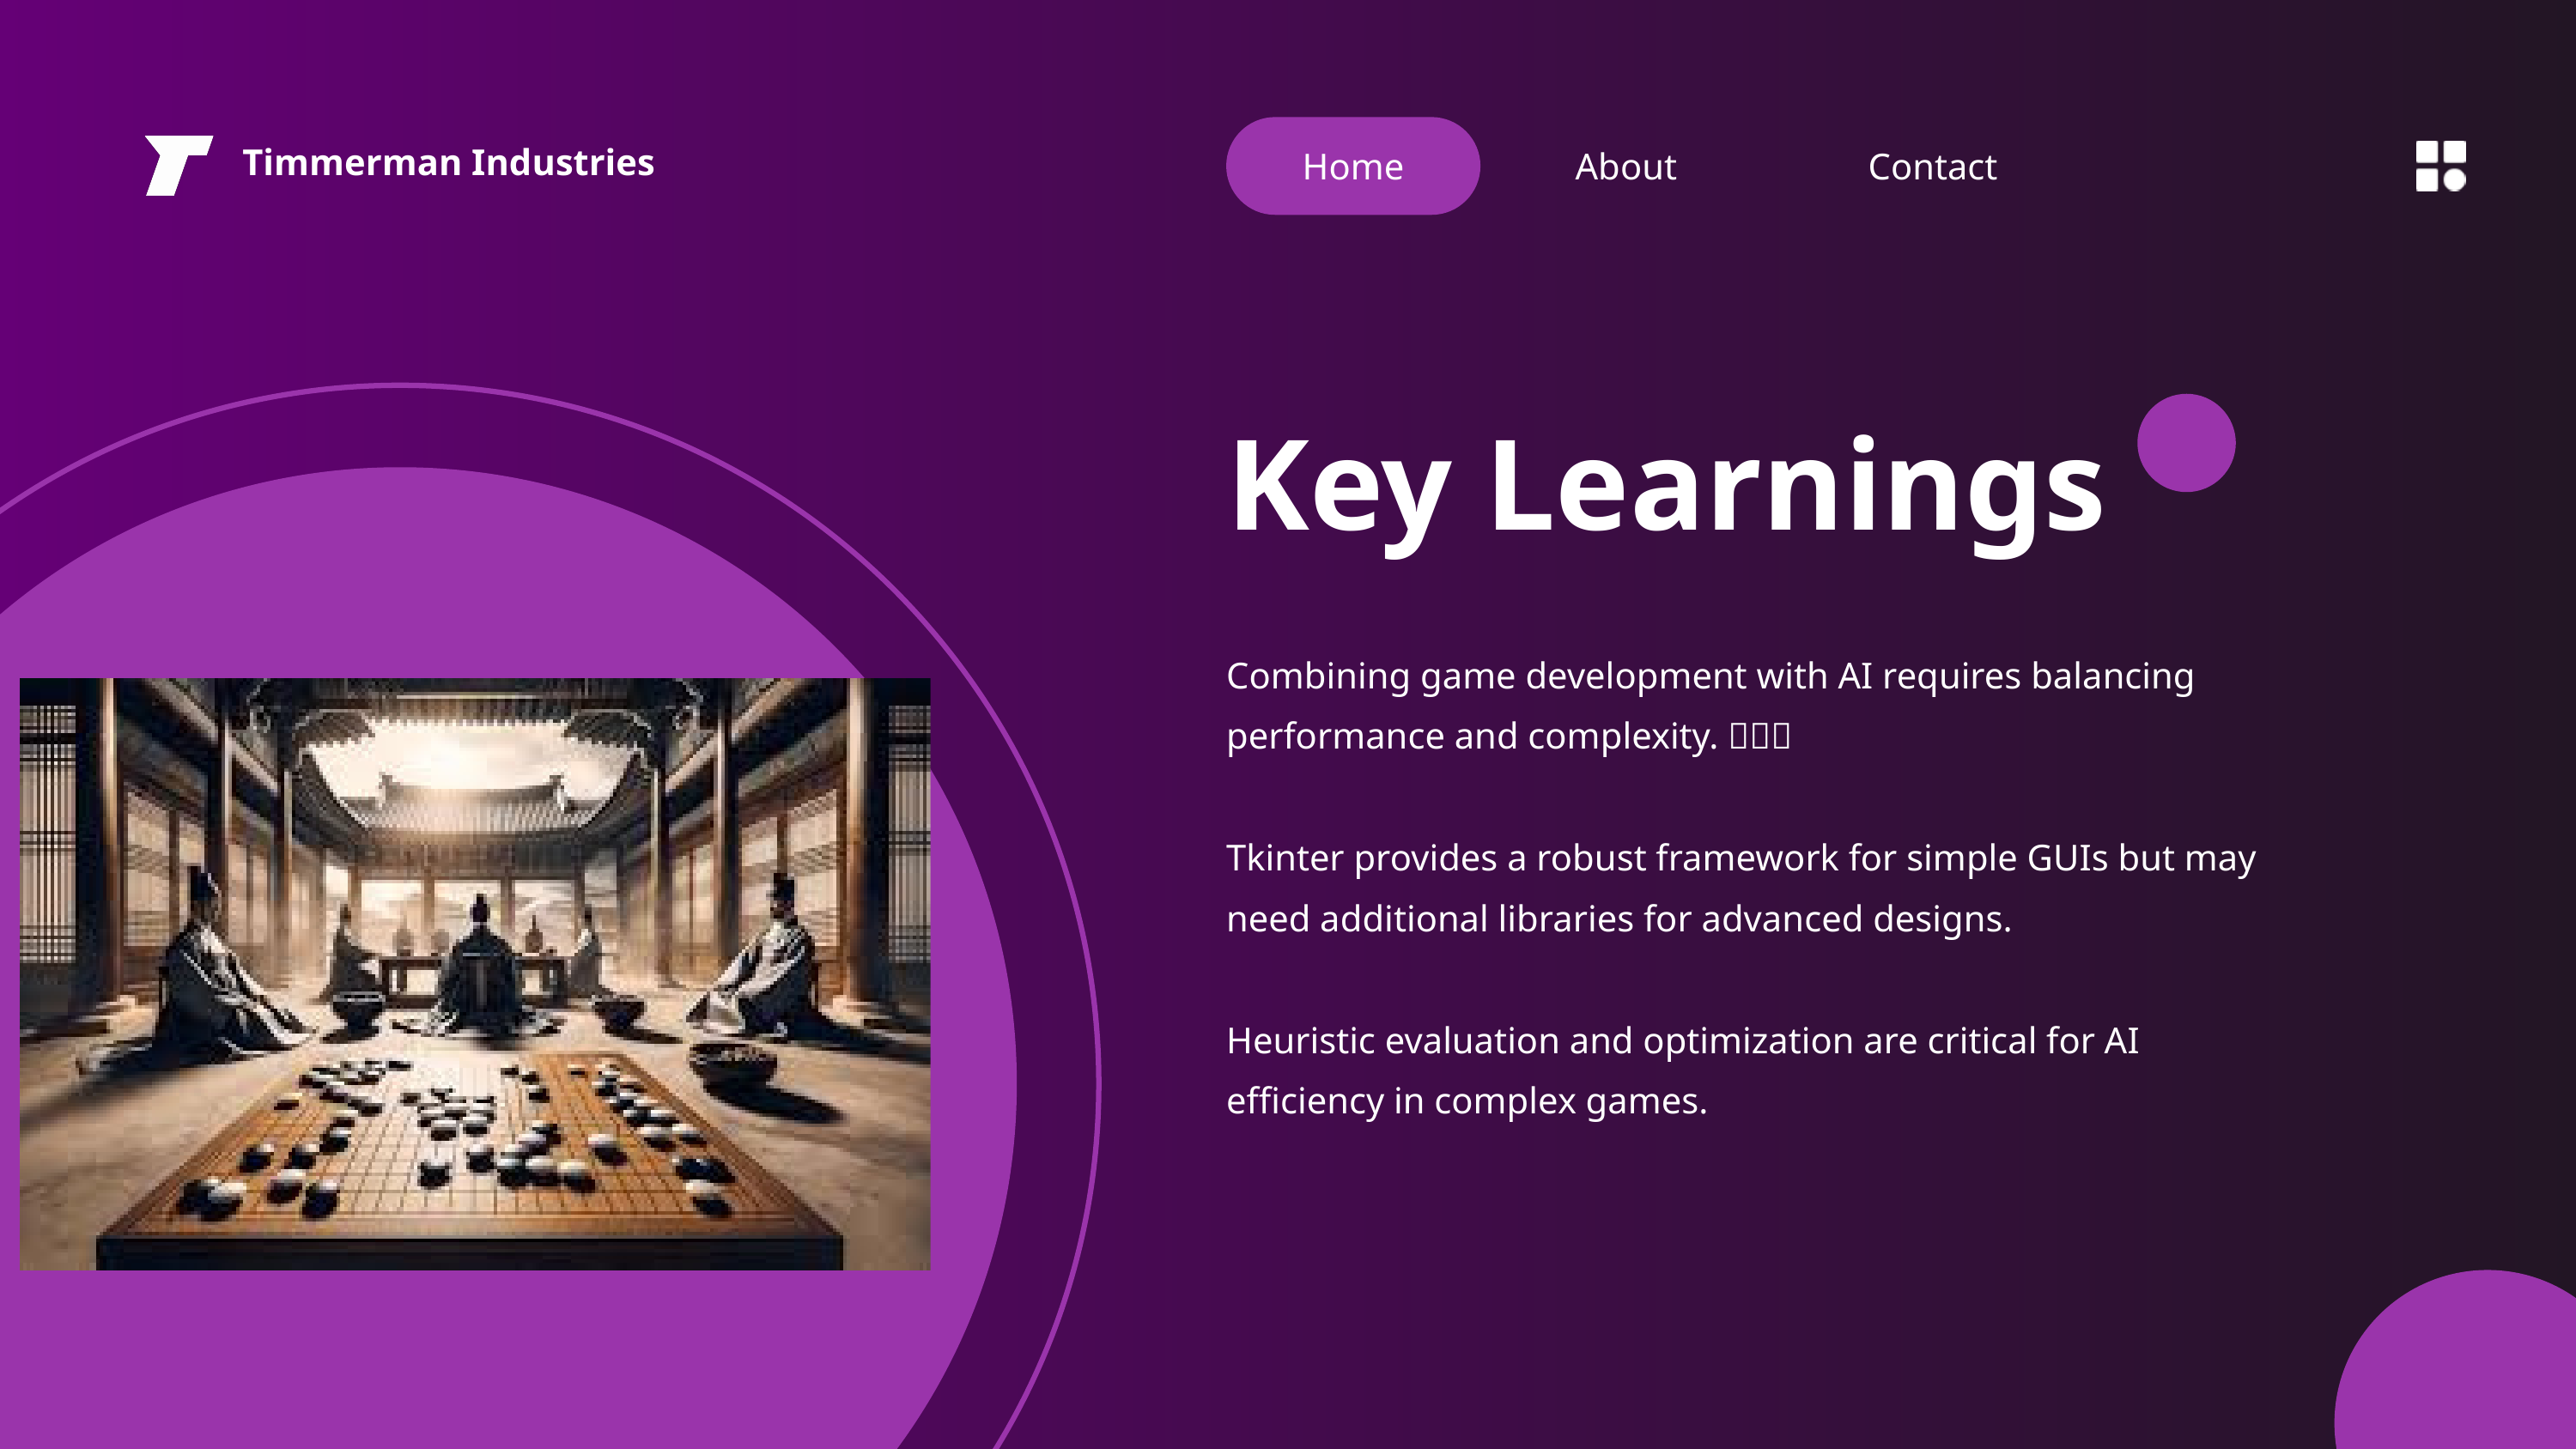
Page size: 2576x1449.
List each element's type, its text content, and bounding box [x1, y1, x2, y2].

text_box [19, 678, 931, 1270]
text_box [2137, 393, 2237, 493]
text_box Timmerman Industries [242, 144, 708, 184]
text_box [2416, 141, 2466, 191]
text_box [2334, 1270, 2576, 1449]
text_box Contact [1814, 136, 2051, 187]
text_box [0, 385, 1099, 1449]
text_box Combining game development with AI requires balancing performance and complexity. 📝💡📘 Tkinter provides a robust framework for simple GUIs but may need additional libraries for advanced designs. Heuristic evaluation and optimization are critical for AI efficiency in complex games. [1226, 634, 2307, 1182]
text_box About [1560, 136, 1692, 187]
text_box [144, 136, 214, 196]
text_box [0, 466, 1018, 1449]
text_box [1225, 117, 1481, 215]
text_box Key Learnings [1227, 421, 2236, 556]
